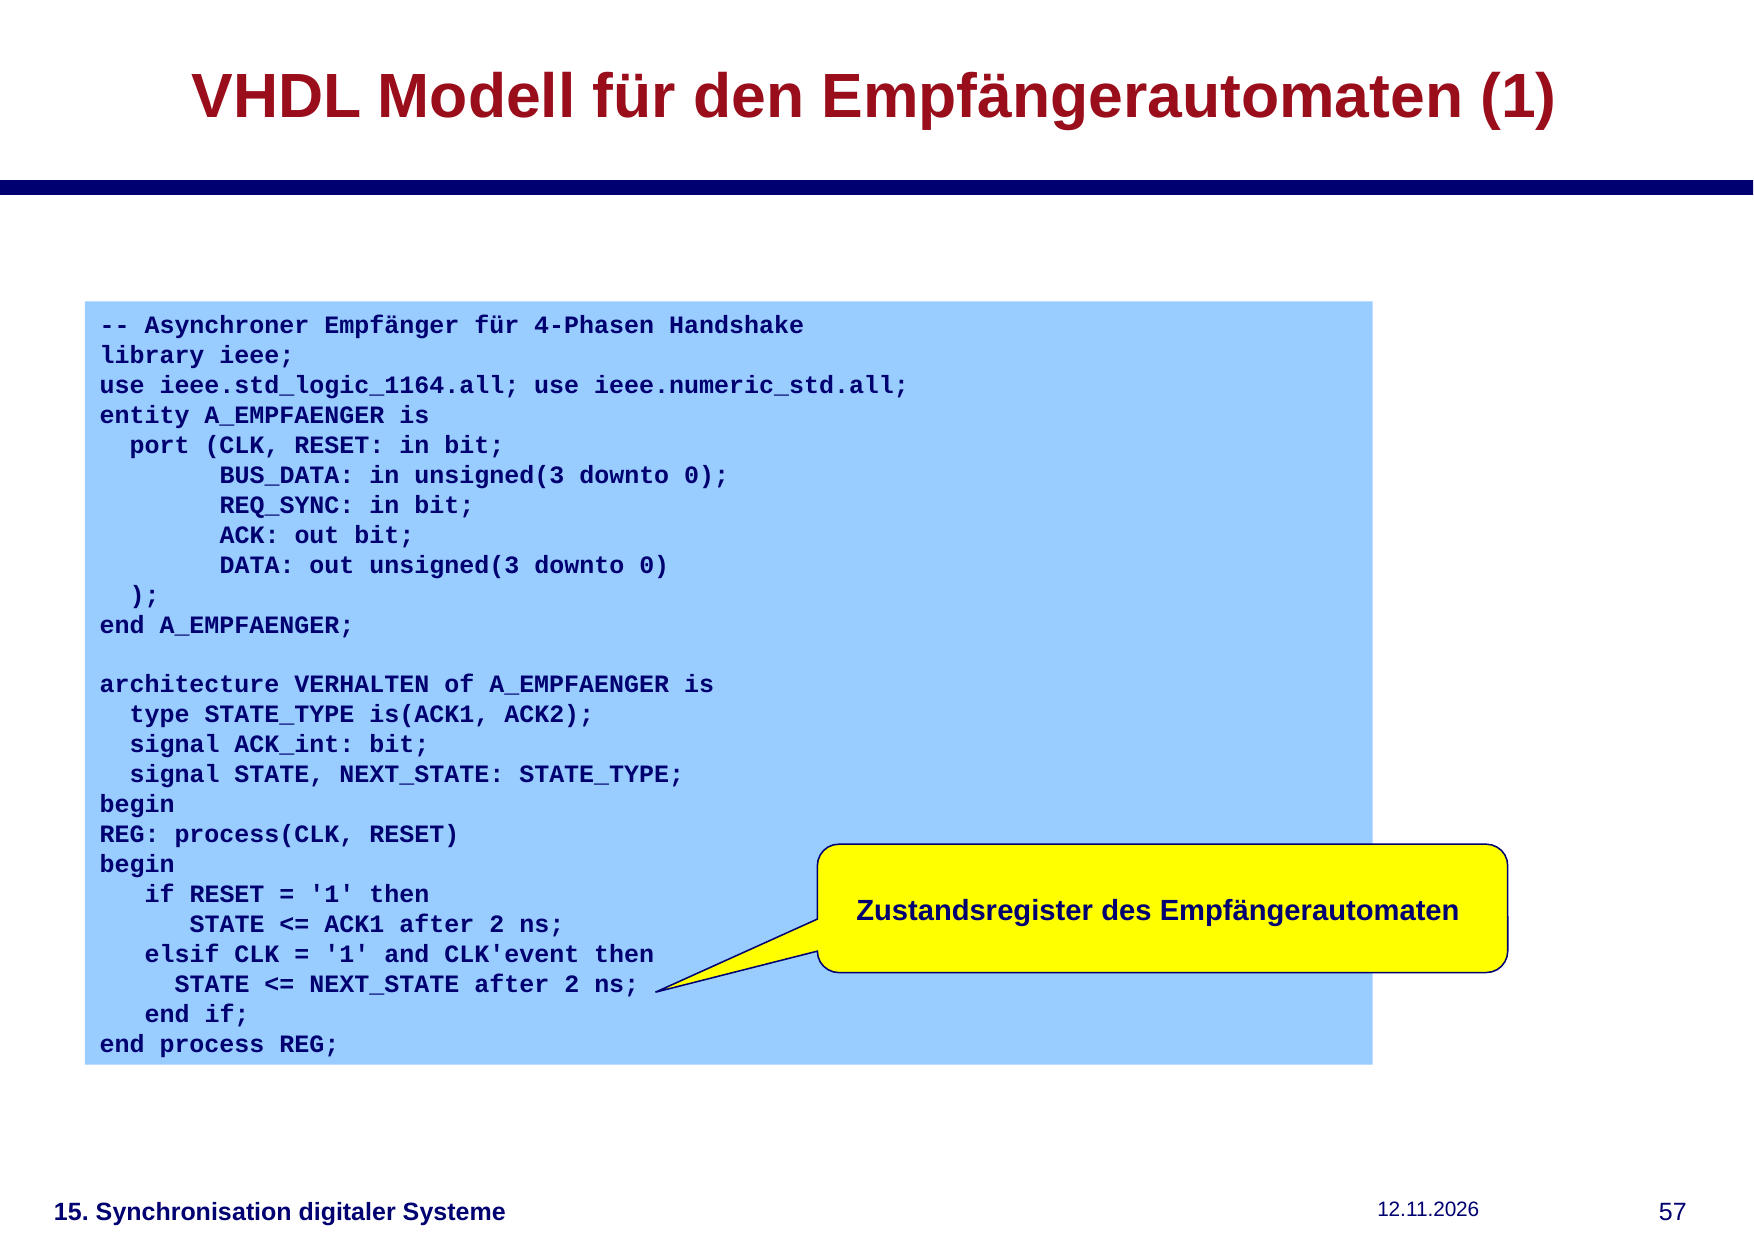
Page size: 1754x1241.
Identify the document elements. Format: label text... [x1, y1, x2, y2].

footer 15. Synchronisation digitaler Systeme [37, 1187, 535, 1241]
text_box Zustandsregister des Empfängerautomaten [655, 844, 1508, 993]
title VHDL Modell für den Empfängerautomaten (1) [37, 41, 1713, 144]
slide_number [1360, 1187, 1608, 1241]
text_box -- Asynchroner Empfänger für 4-Phasen Handshake library ieee; use ieee.std_logic_1164.all; use ieee.numeric_std.all; entity A_EMPFAENGER is port (CLK, RESET: in bit; BUS_DATA: in unsigned(3 downto 0); REQ_SYNC: in bit; ACK: out bit; DATA: out unsigned(3 downto 0) ); end A_EMPFAENGER; architecture VERHALTEN of A_EMPFAENGER is type STATE_TYPE is(ACK1, ACK2); signal ACK_int: bit; signal STATE, NEXT_STATE: STATE_TYPE; begin REG: process(CLK, RESET) begin if RESET = '1' then STATE <= ACK1 after 2 ns; elsif CLK = '1' and CLK'event then STATE <= NEXT_STATE after 2 ns; end if; end process REG; [84, 301, 1373, 1065]
slide_number 56 [1632, 1187, 1704, 1241]
